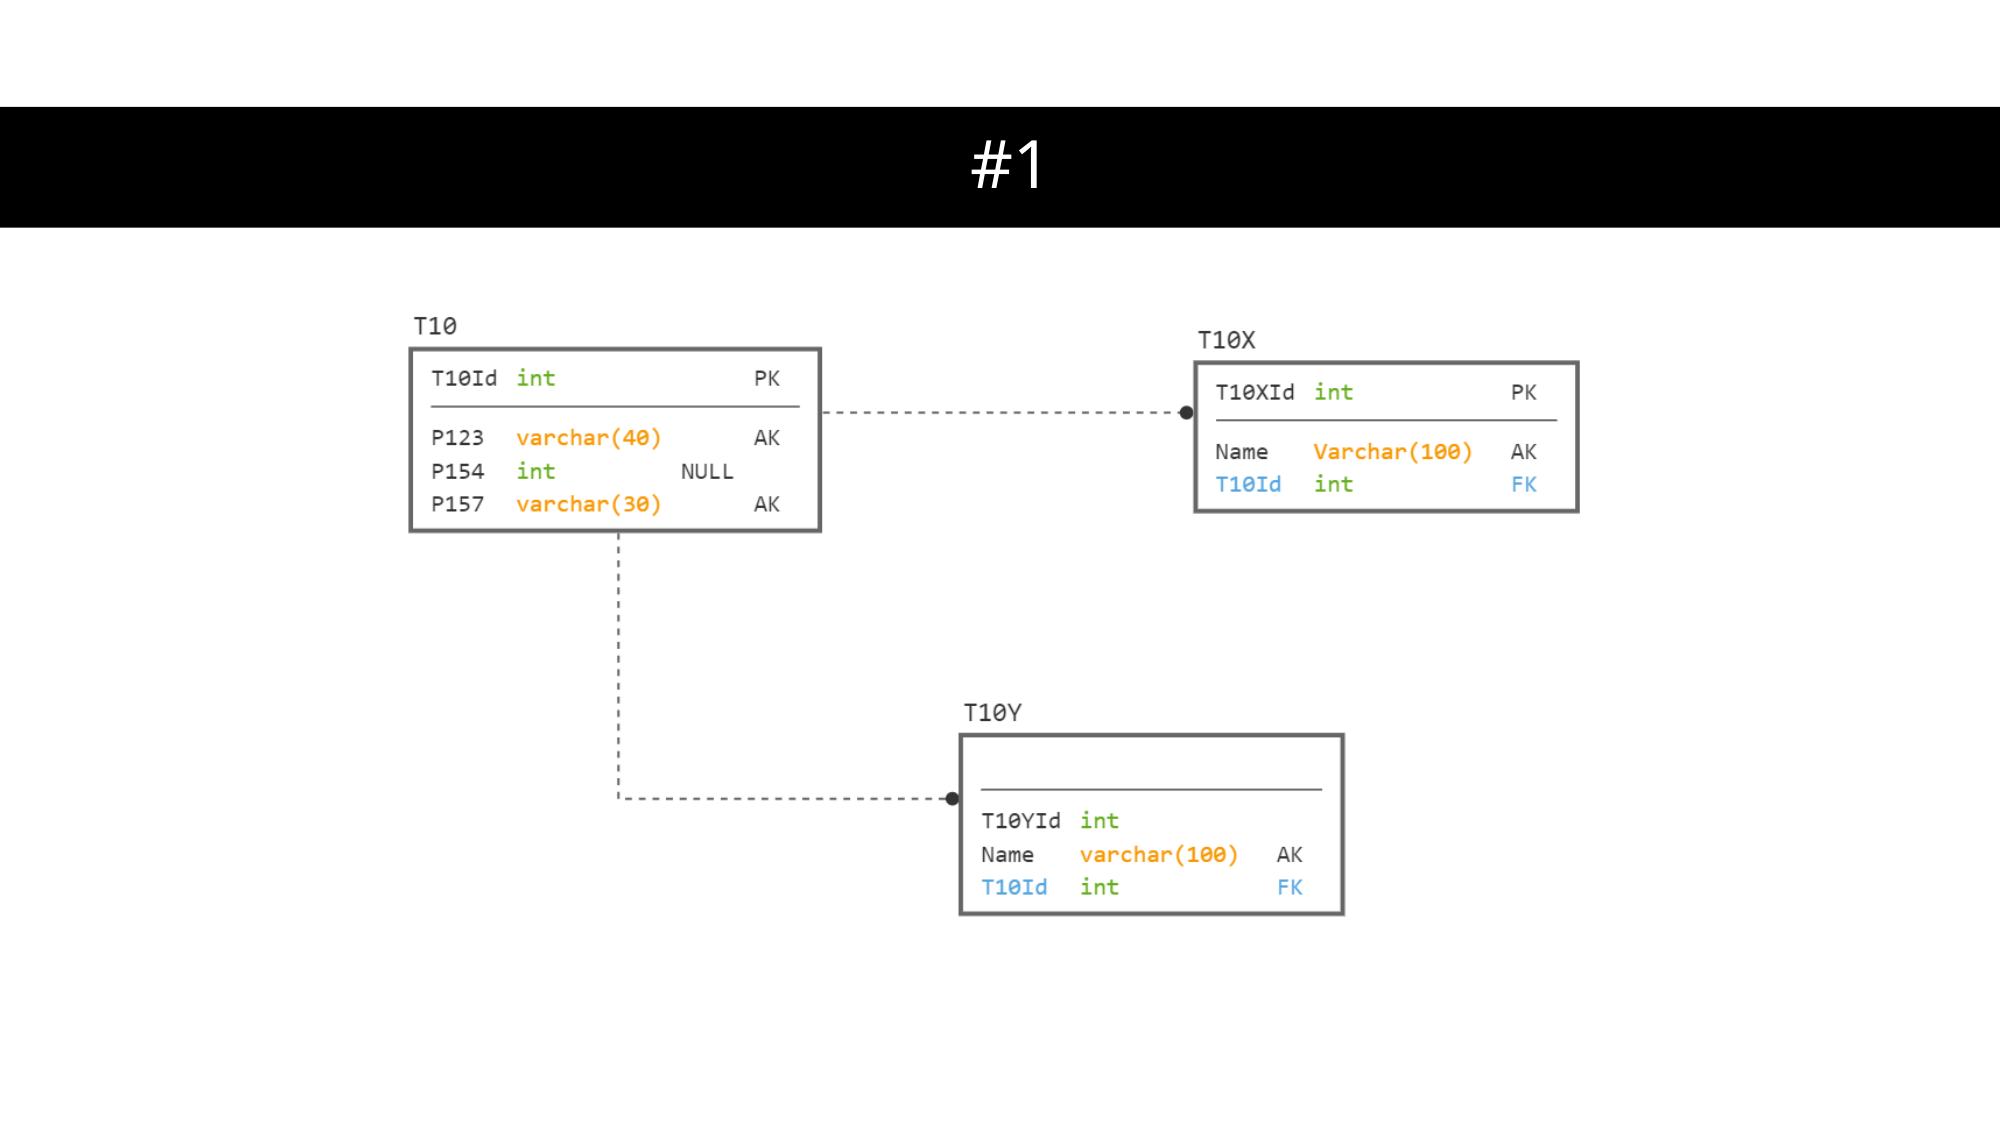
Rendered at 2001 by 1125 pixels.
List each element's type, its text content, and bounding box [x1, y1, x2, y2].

picture [356, 274, 1644, 996]
title #1 [91, 105, 1931, 228]
text_box [0, 106, 2000, 229]
